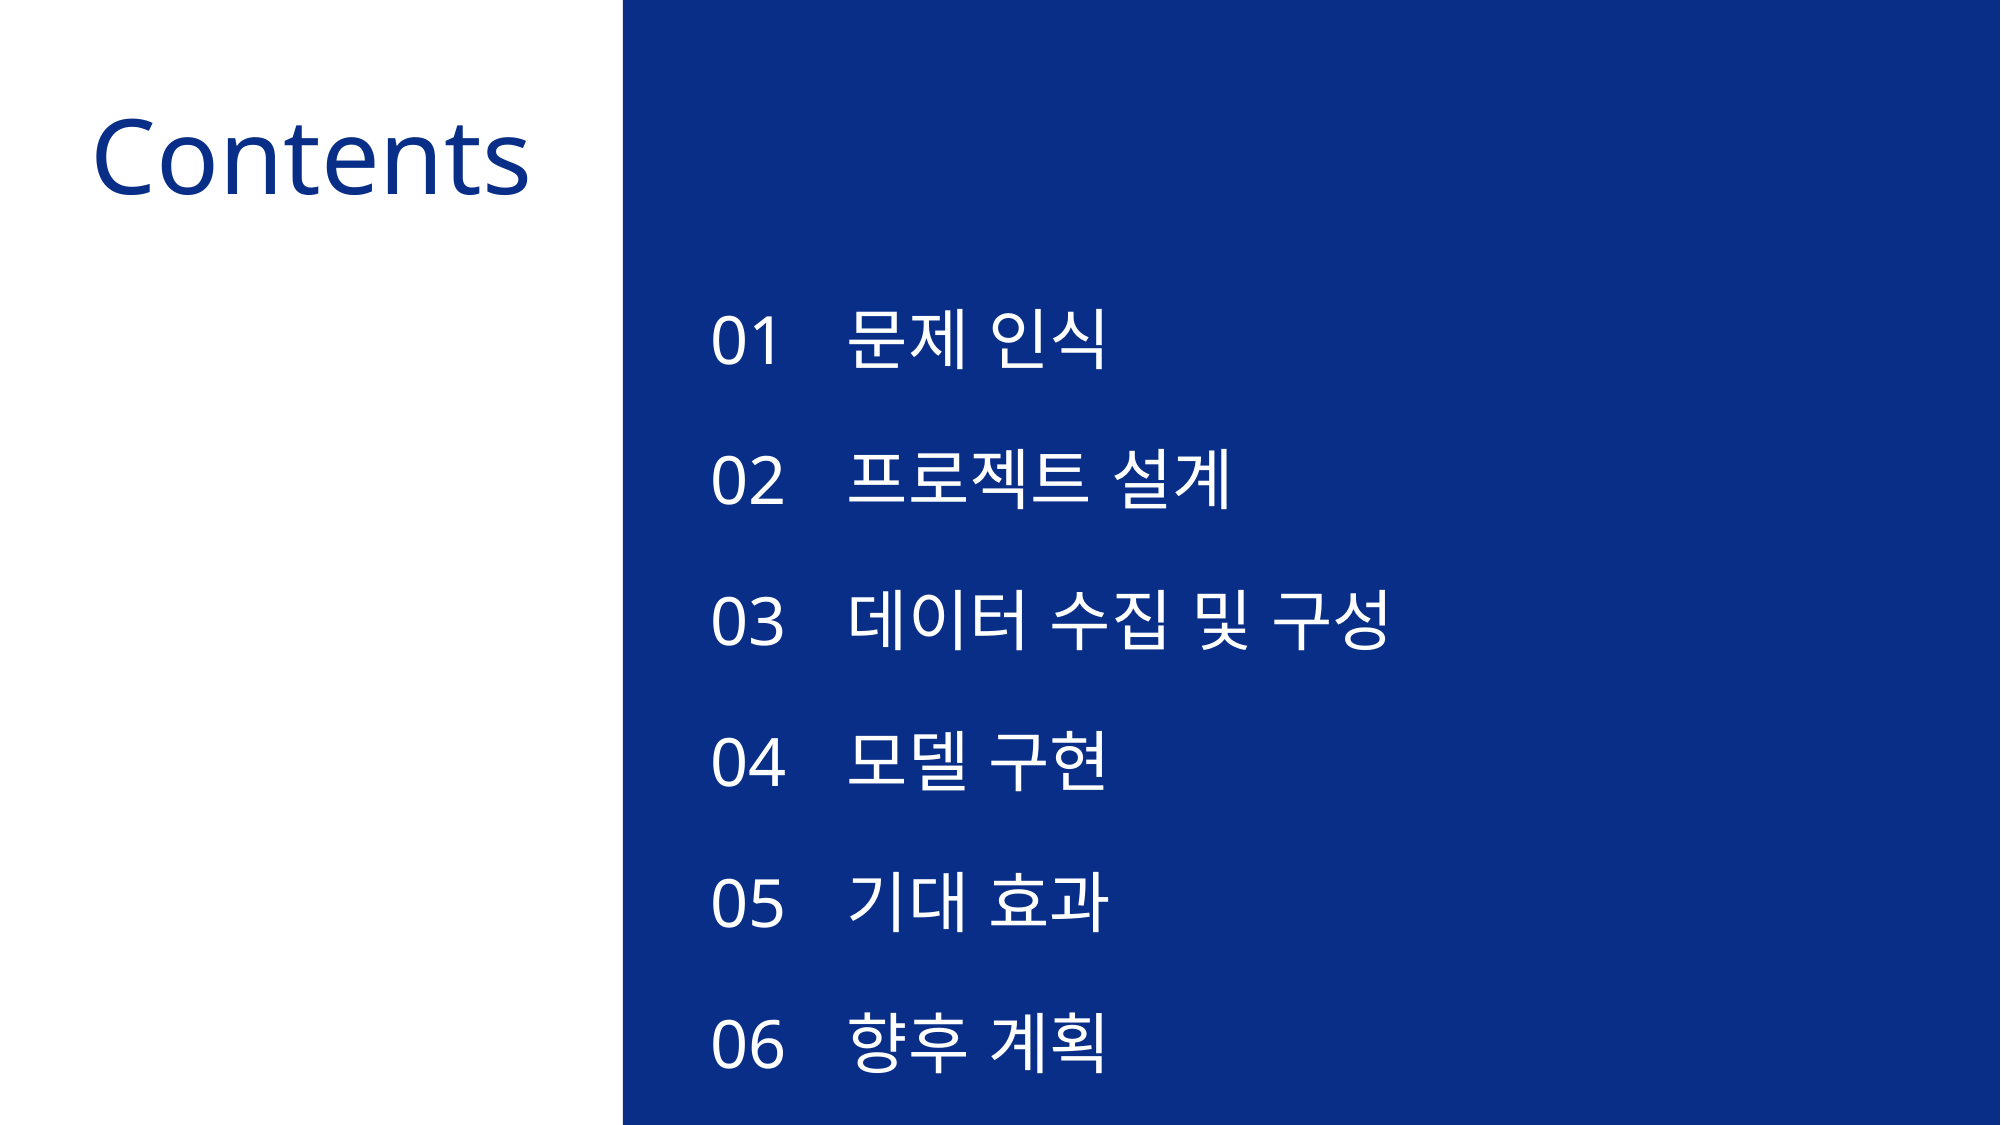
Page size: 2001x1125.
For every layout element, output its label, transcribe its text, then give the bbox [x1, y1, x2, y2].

title Contents [0, 52, 623, 270]
text_box [622, 0, 2000, 1125]
list 문제 인식 프로젝트 설계 데이터 수집 및 구성 모델 구현 기대 효과 향후 계획 [831, 250, 1584, 964]
text_box 01 02 03 04 05 06 [506, 250, 802, 964]
